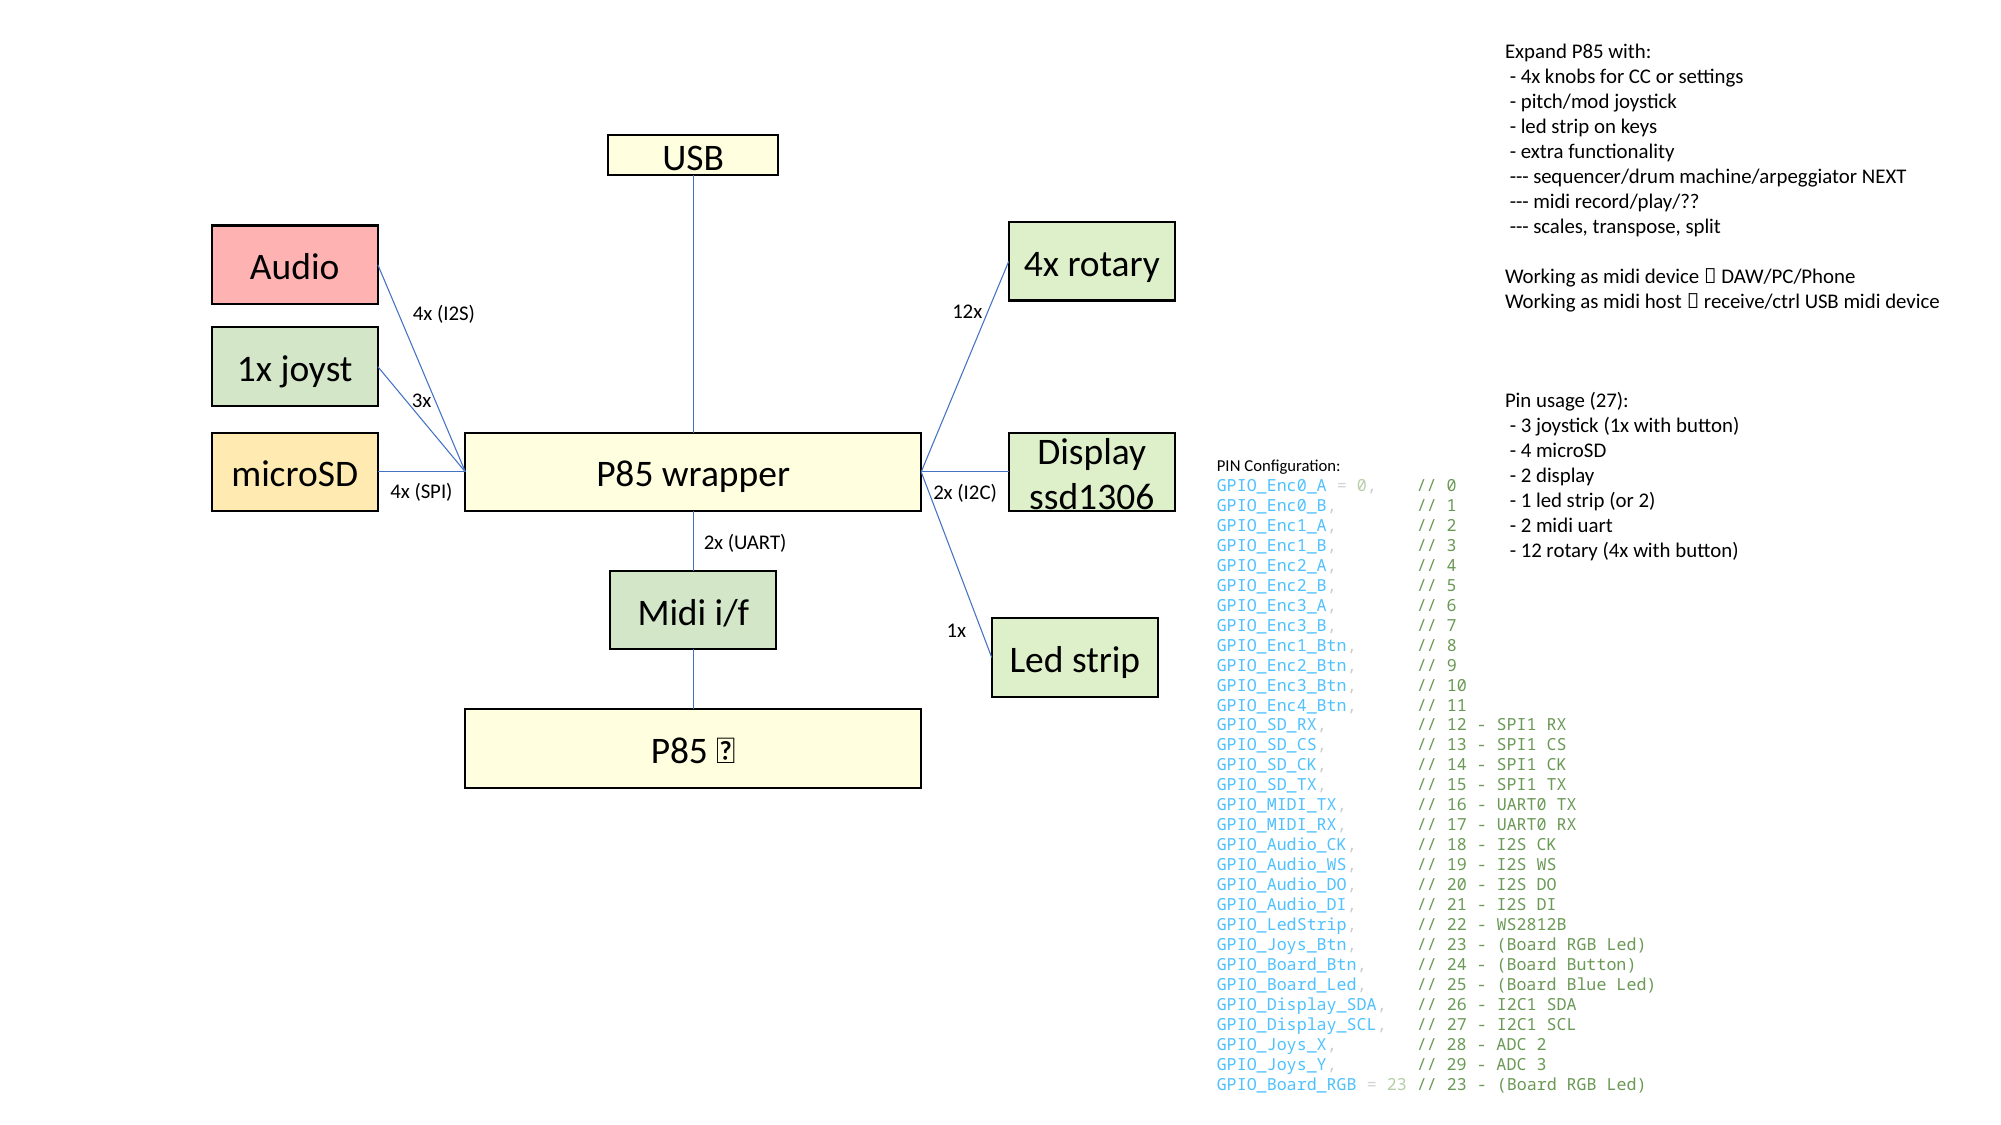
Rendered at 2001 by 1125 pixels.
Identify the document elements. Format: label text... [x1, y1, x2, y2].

text_box 4x (I2S) [466, 290, 489, 333]
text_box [377, 264, 466, 472]
text_box 4x (SPI) [377, 473, 466, 512]
text_box Audio [211, 224, 379, 305]
text_box PIN Configuration: GPIO_Enc0_A = 0, // 0 GPIO_Enc0_B, // 1 GPIO_Enc1_A, // 2 GPIO_Enc1_B, // 3 GPIO_Enc2_A, // 4 GPIO_Enc2_B, // 5 GPIO_Enc3_A, // 6 GPIO_Enc3_B, // 7 GPIO_Enc1_Btn, // 8 GPIO_Enc2_Btn, // 9 GPIO_Enc3_Btn, // 10 GPIO_Enc4_Btn, // 11 GPIO_SD_RX, // 12 - SPI1 RX GPIO_SD_CS, // 13 - SPI1 CS GPIO_SD_CK, // 14 - SPI1 CK GPIO_SD_TX, // 15 - SPI1 TX GPIO_MIDI_TX, // 16 - UART0 TX GPIO_MIDI_RX, // 17 - UART0 RX GPIO_Audio_CK, // 18 - I2S CK GPIO_Audio_WS, // 19 - I2S WS GPIO_Audio_DO, // 20 - I2S DO GPIO_Audio_DI, // 21 - I2S DI GPIO_LedStrip, // 22 - WS2812B GPIO_Joys_Btn, // 23 - (Board RGB Led) GPIO_Board_Btn, // 24 - (Board Button) GPIO_Board_Led, // 25 - (Board Blue Led) GPIO_Display_SDA, // 26 - I2C1 SDA GPIO_Display_SCL, // 27 - I2C1 SCL GPIO_Joys_X, // 28 - ADC 2 GPIO_Joys_Y, // 29 - ADC 3 GPIO_Board_RGB = 23 // 23 - (Board RGB Led) [1202, 447, 1738, 1101]
text_box 2x (UART) [694, 519, 798, 563]
text_box 4x rotary [1008, 221, 1176, 302]
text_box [921, 261, 1009, 472]
text_box 2x (I2C) [992, 469, 1010, 513]
text_box Expand P85 with: - 4x knobs for CC or settings - pitch/mod joystick - led strip on keys - extra functionality --- sequencer/drum machine/arpeggiator NEXT --- midi record/play/?? --- scales, transpose, split Working as midi device  DAW/PC/Phone Working as midi host  receive/ctrl USB midi device Pin usage (27): - 3 joystick (1x with button) - 4 microSD - 2 display - 1 led strip (or 2) - 2 midi uart - 12 rotary (4x with button) [1489, 29, 1968, 750]
text_box Led strip [991, 617, 1159, 698]
text_box USB [607, 134, 779, 176]
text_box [921, 473, 992, 658]
text_box microSD [211, 432, 377, 512]
text_box Display ssd1306 [1009, 432, 1176, 512]
text_box P85 wrapper [466, 432, 921, 512]
text_box Midi i/f [609, 570, 777, 650]
text_box 1x joyst [211, 326, 377, 407]
text_box P85 🎹 [464, 708, 922, 789]
